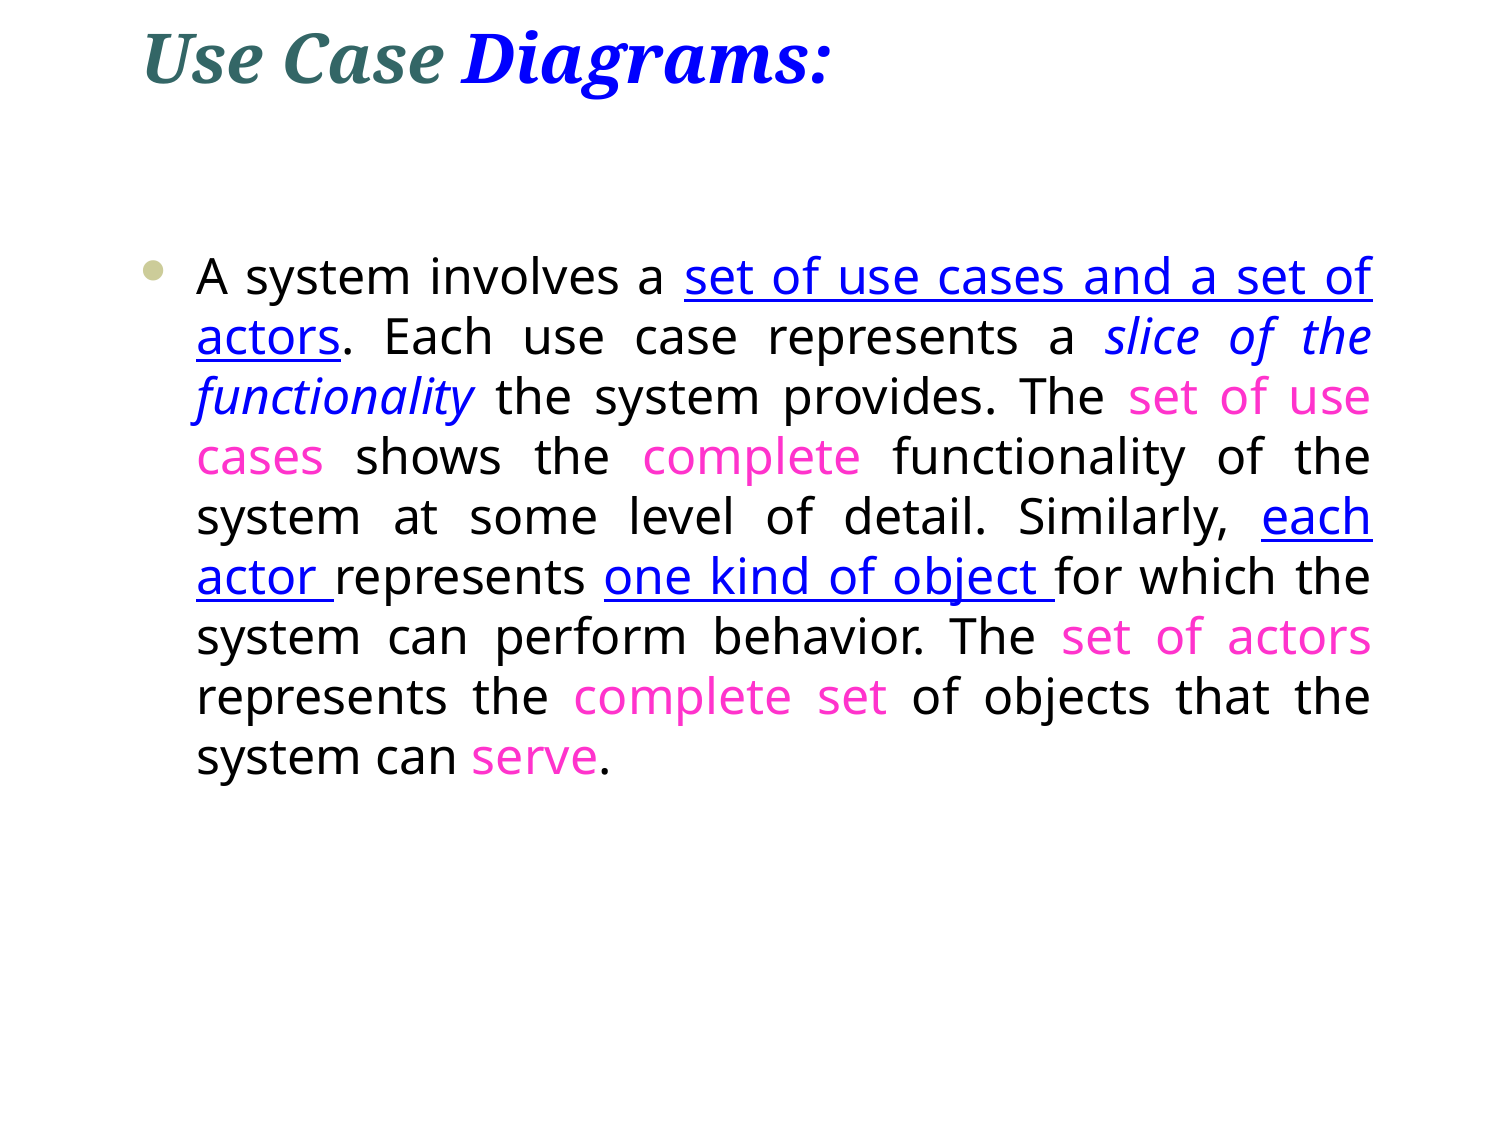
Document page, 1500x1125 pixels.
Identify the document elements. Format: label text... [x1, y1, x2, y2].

title Use Case Diagrams: [125, 0, 1388, 188]
list A system involves a set of use cases and a set of actors. Each use case represents a slice of the functionality the system provides. The set of use cases shows the complete functionality of the system at some level of detail. Similarly, each actor represents one kind of object for which the system can perform behavior. The set of actors represents the complete set of objects that the system can serve. [125, 237, 1388, 900]
